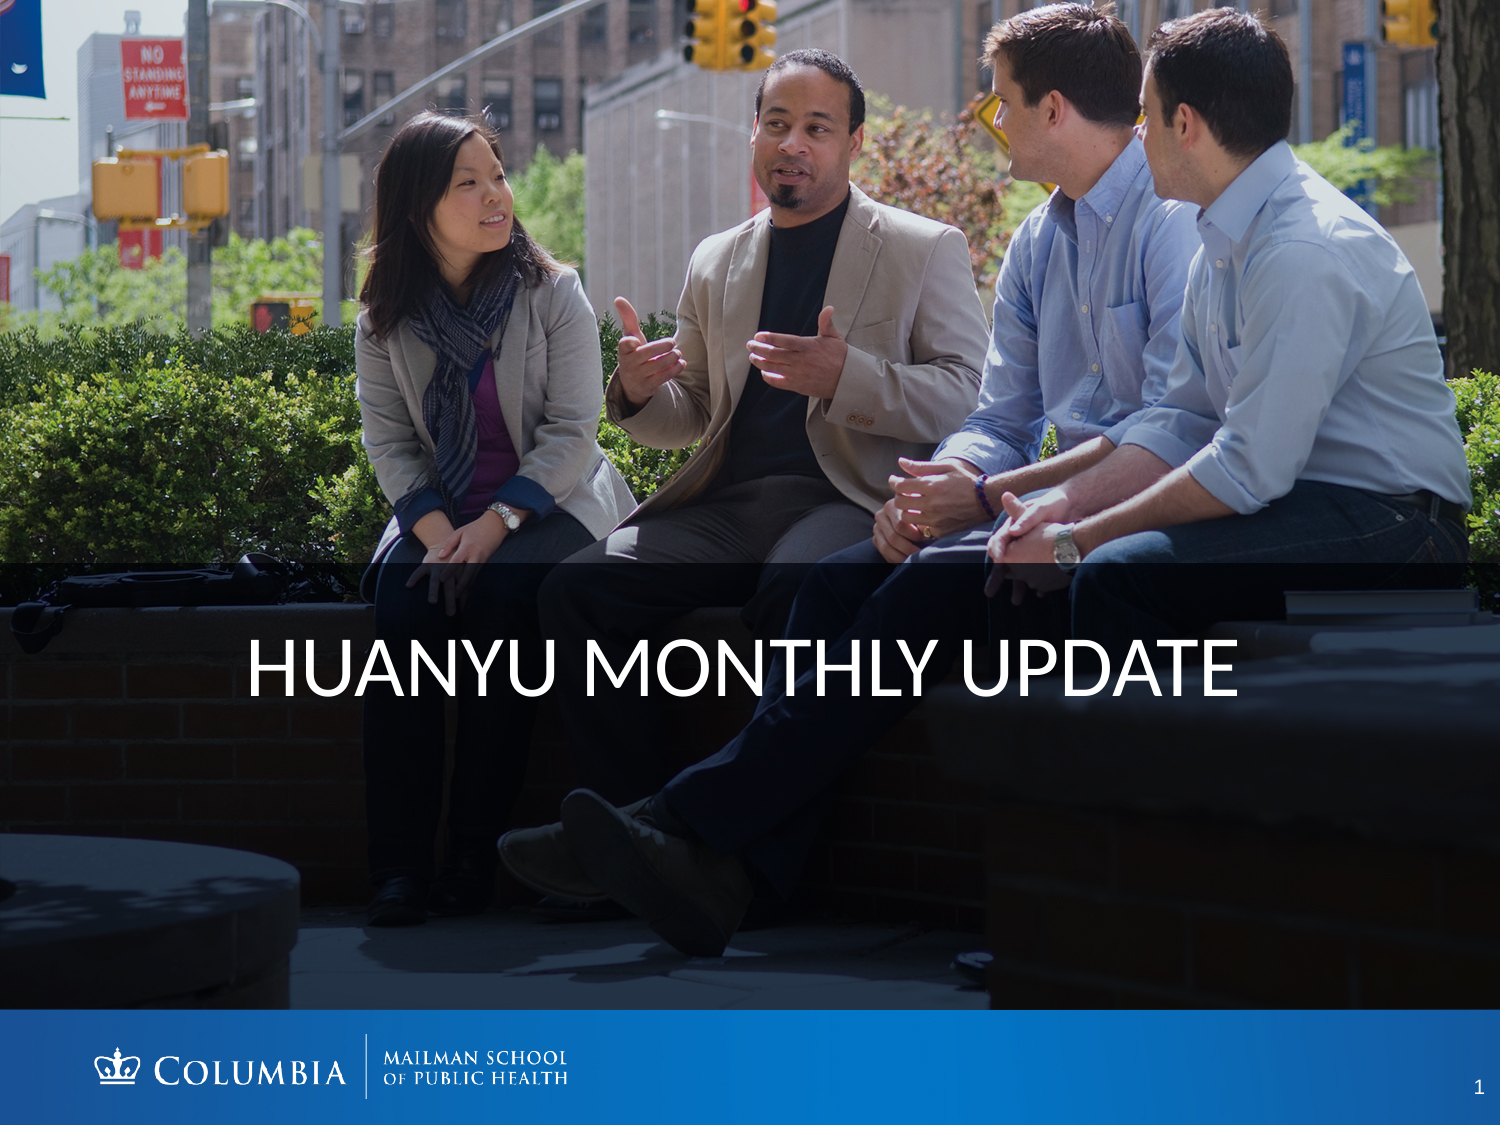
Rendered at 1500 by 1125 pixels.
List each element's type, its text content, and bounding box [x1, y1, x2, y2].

picture [0, 0, 1500, 1125]
title Huanyu Monthly Update [230, 331, 1270, 723]
slide_number 1 [1149, 1055, 1500, 1116]
